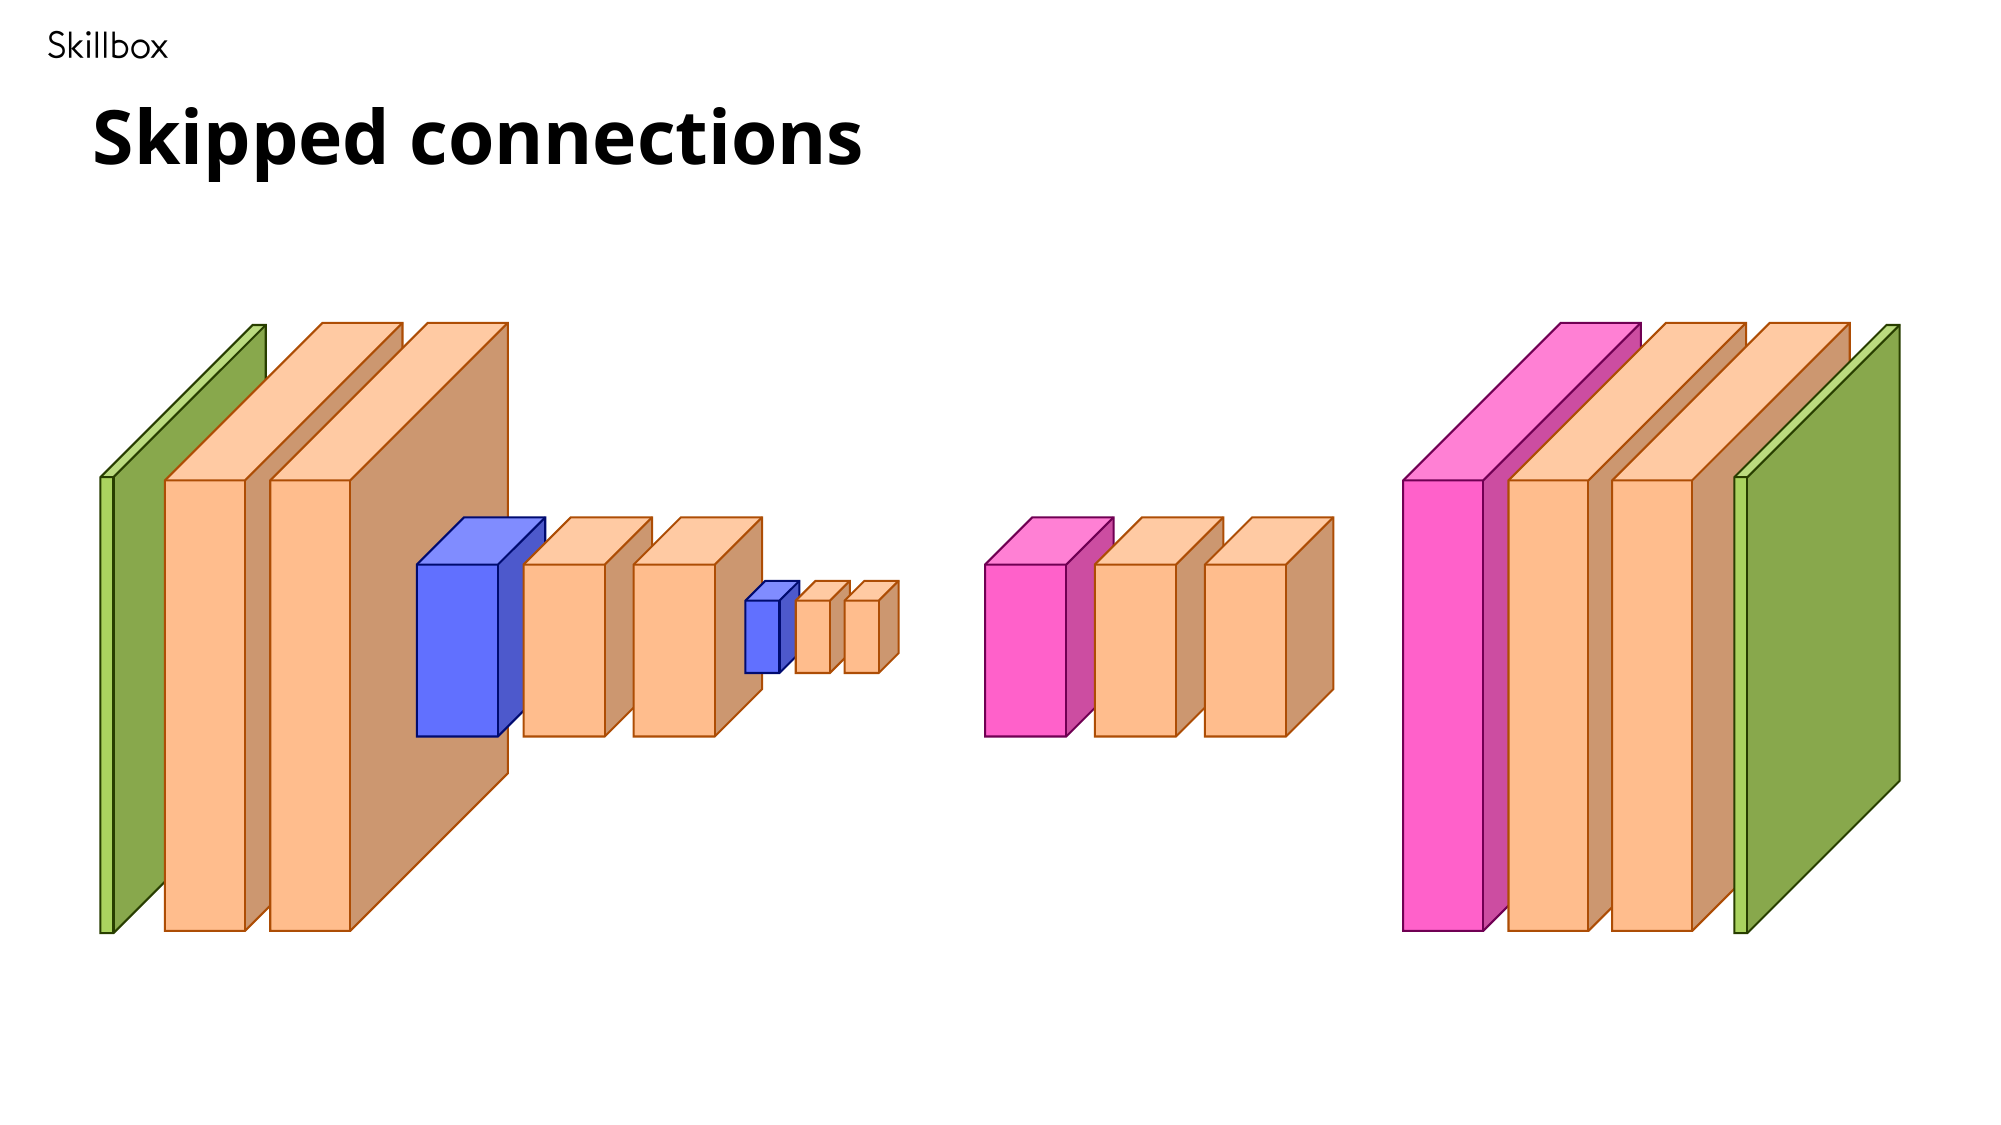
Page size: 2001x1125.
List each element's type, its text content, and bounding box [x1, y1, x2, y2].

text_box [633, 517, 763, 737]
text_box [1204, 517, 1334, 737]
text_box [417, 517, 544, 564]
text_box [523, 517, 653, 737]
text_box [1205, 517, 1332, 564]
text_box Skipped connections [77, 86, 1982, 195]
text_box [985, 517, 1112, 564]
text_box [270, 323, 507, 480]
text_box [746, 581, 799, 600]
text_box [416, 517, 546, 737]
text_box [1612, 323, 1849, 480]
text_box [1508, 322, 1745, 480]
text_box [1612, 322, 1850, 931]
text_box [100, 324, 266, 934]
text_box [1508, 322, 1747, 931]
text_box [1734, 324, 1900, 934]
text_box Дилатационная свёртка (dilated, atrous) [165, 323, 402, 480]
text_box [164, 322, 403, 931]
text_box Encoder [1734, 325, 1899, 477]
text_box [1094, 517, 1224, 737]
text_box [634, 518, 761, 564]
text_box [1095, 517, 1222, 564]
text_box [795, 580, 850, 673]
picture [48, 30, 168, 59]
text_box [844, 580, 899, 673]
text_box [745, 580, 800, 673]
text_box [985, 517, 1114, 737]
text_box [845, 581, 898, 600]
text_box d = 3 [100, 325, 265, 477]
text_box [1403, 323, 1640, 480]
text_box [524, 518, 651, 564]
text_box [796, 581, 849, 600]
text_box [270, 322, 508, 931]
text_box [1403, 322, 1641, 931]
